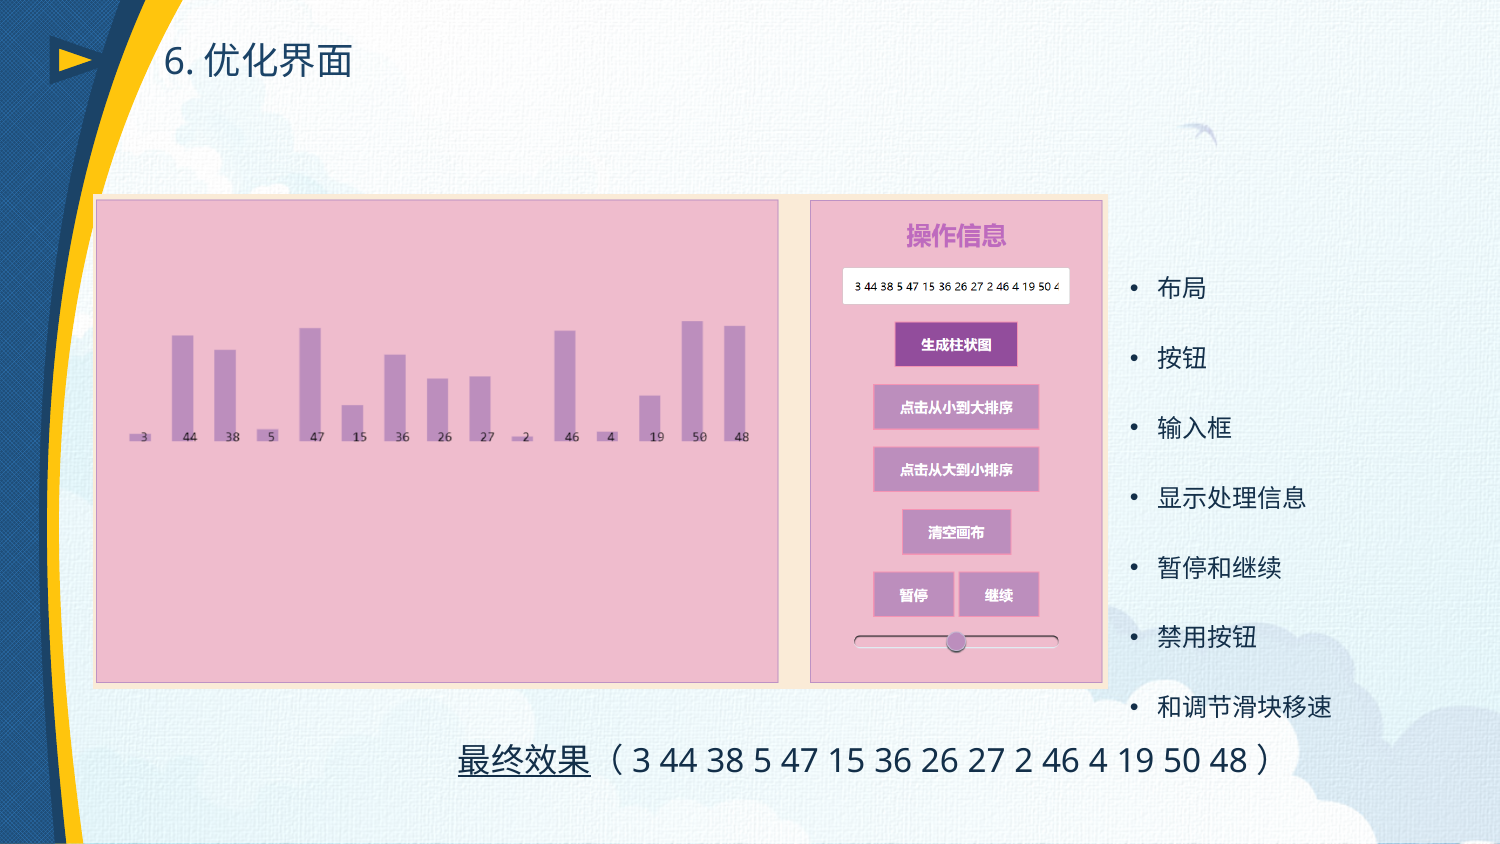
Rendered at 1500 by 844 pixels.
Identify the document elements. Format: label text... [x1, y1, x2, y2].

text_box 6.优化界面 [148, 29, 369, 90]
picture [93, 194, 1108, 689]
text_box 布局 按钮 输入框 显示处理信息 暂停和继续 禁用按钮 和调节滑块移速 [1114, 250, 1414, 730]
text_box 最终效果（3 44 38 5 47 15 36 26 27 2 46 4 19 50 48） [334, 707, 1414, 795]
